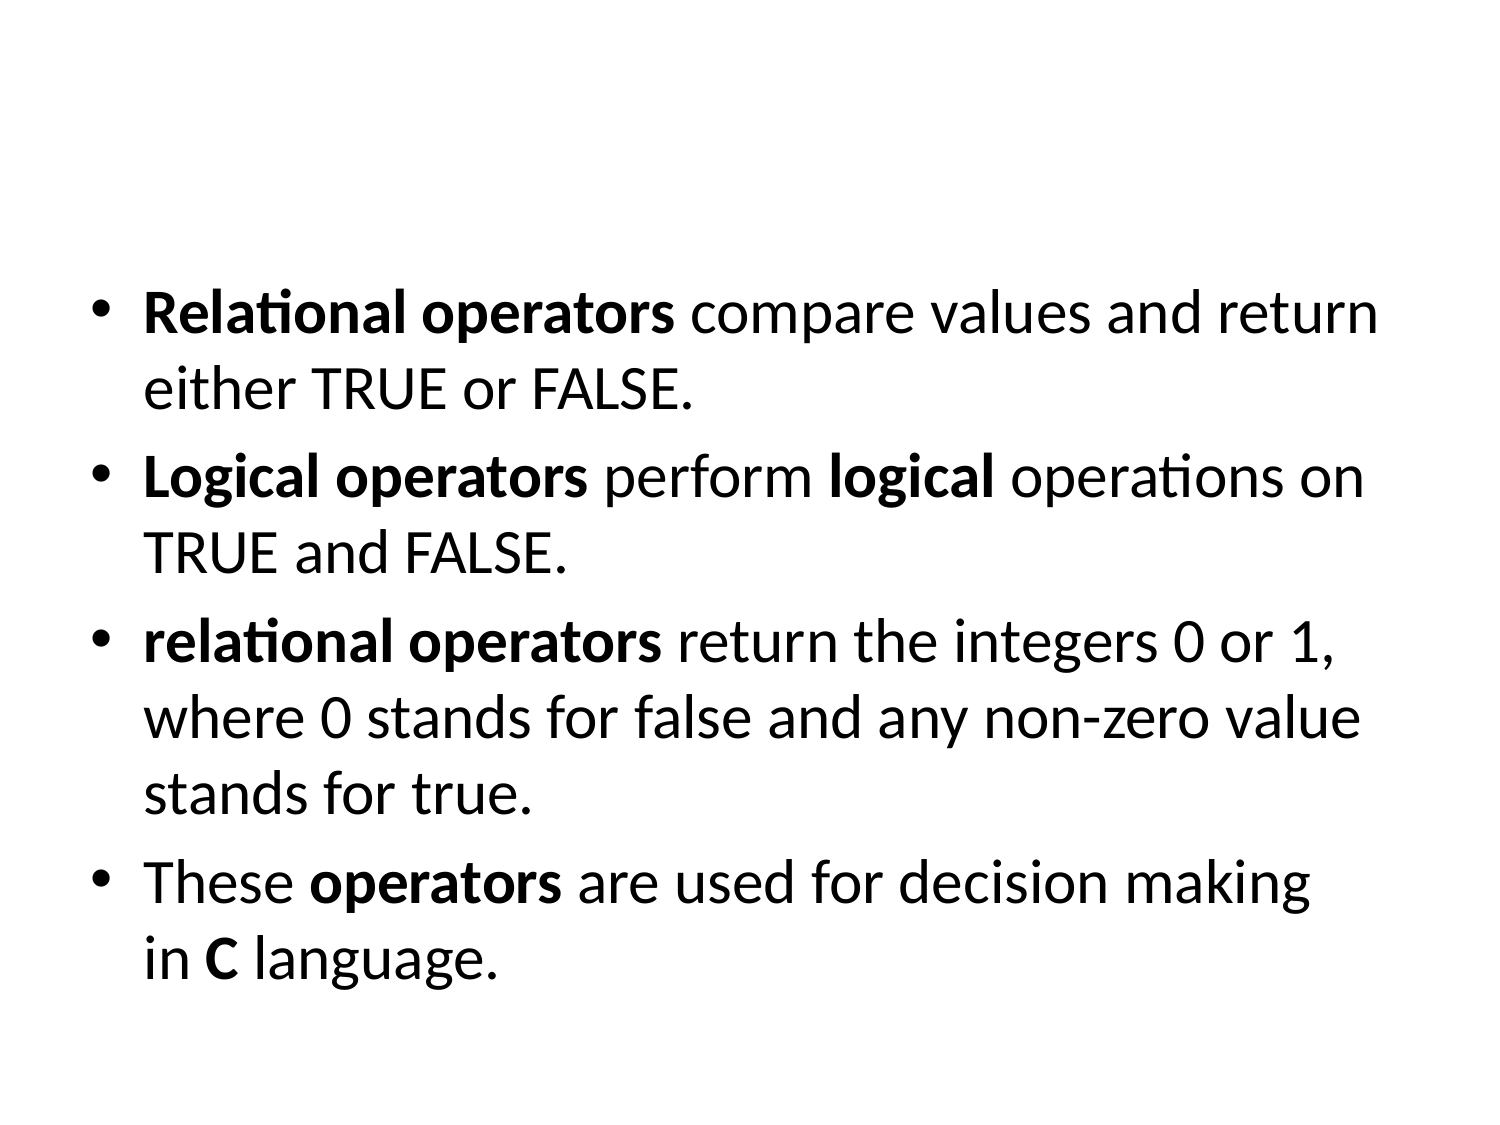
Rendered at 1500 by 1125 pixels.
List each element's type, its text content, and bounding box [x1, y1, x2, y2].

list Relational operators compare values and return either TRUE or FALSE. Logical operators perform logical operations on TRUE and FALSE. relational operators return the integers 0 or 1, where 0 stands for false and any non-zero value stands for true. These operators are used for decision making in C language. [75, 262, 1425, 1005]
